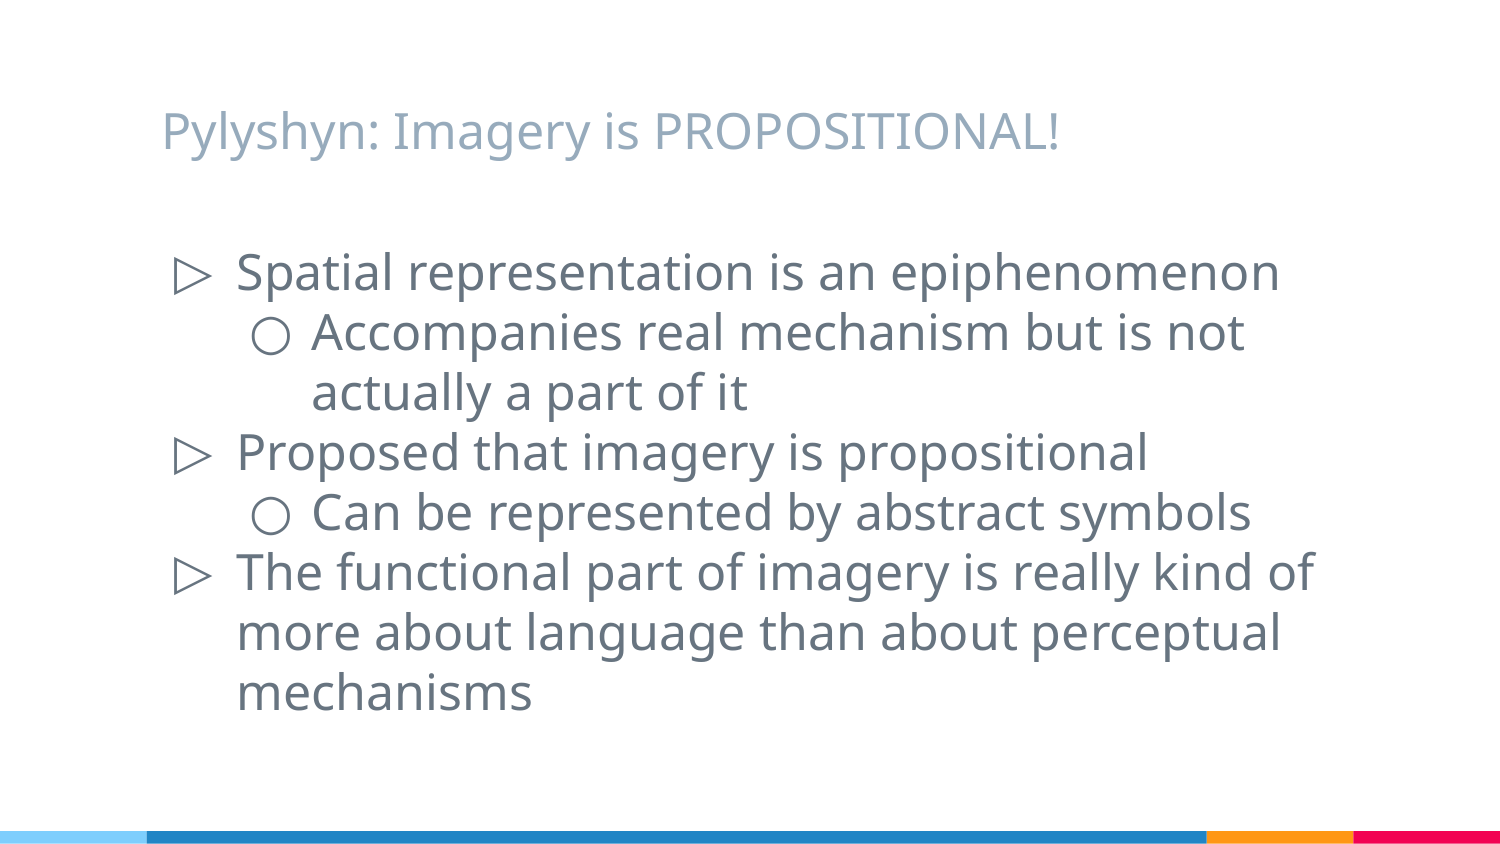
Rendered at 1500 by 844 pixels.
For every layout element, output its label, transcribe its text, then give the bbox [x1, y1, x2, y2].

title Pylyshyn: Imagery is PROPOSITIONAL! [146, 33, 1207, 175]
list Spatial representation is an epiphenomenon Accompanies real mechanism but is not actually a part of it Proposed that imagery is propositional Can be represented by abstract symbols The functional part of imagery is really kind of more about language than about perceptual mechanisms [146, 225, 1332, 809]
